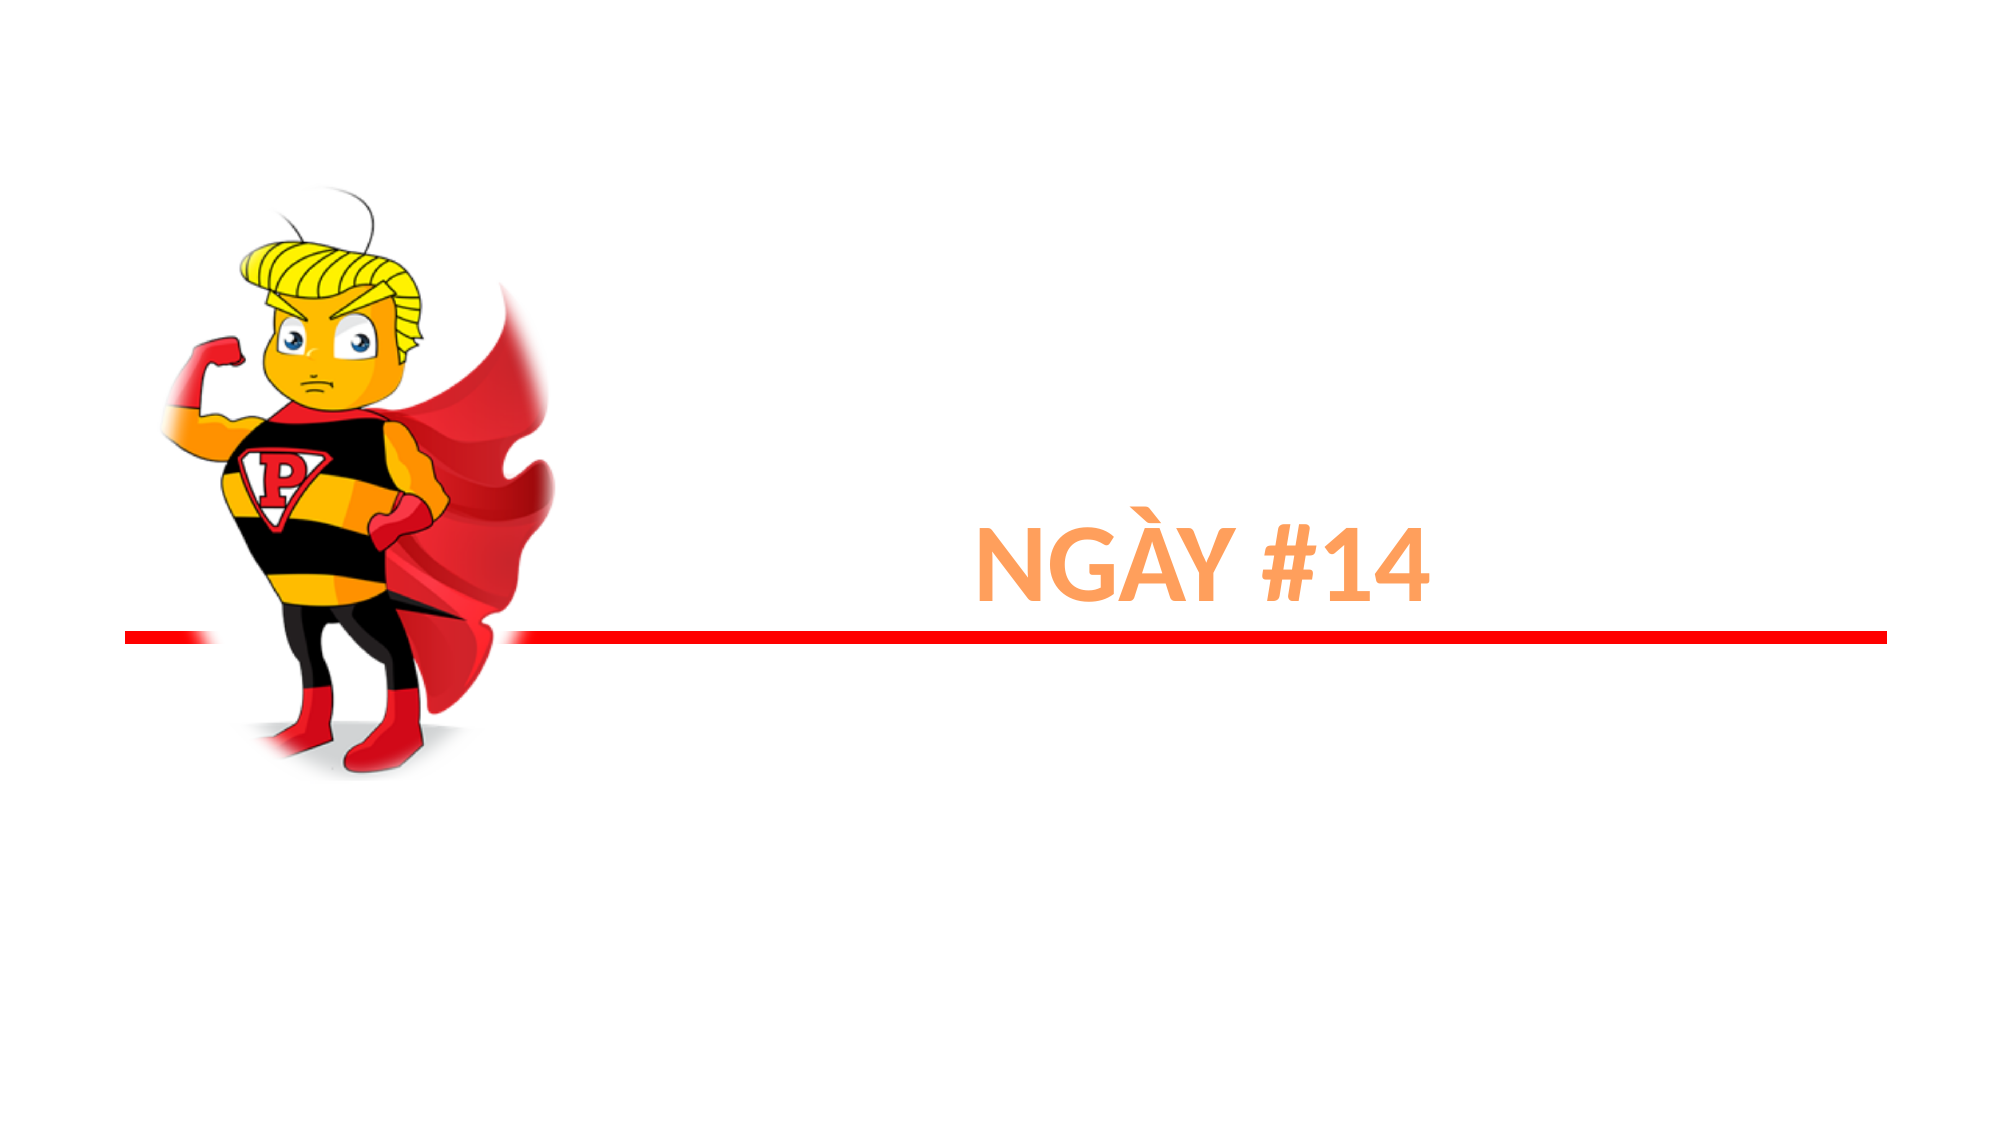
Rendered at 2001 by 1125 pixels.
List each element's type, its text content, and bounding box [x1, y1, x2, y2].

picture [149, 174, 568, 796]
text_box Ngày #14 [958, 481, 1447, 631]
